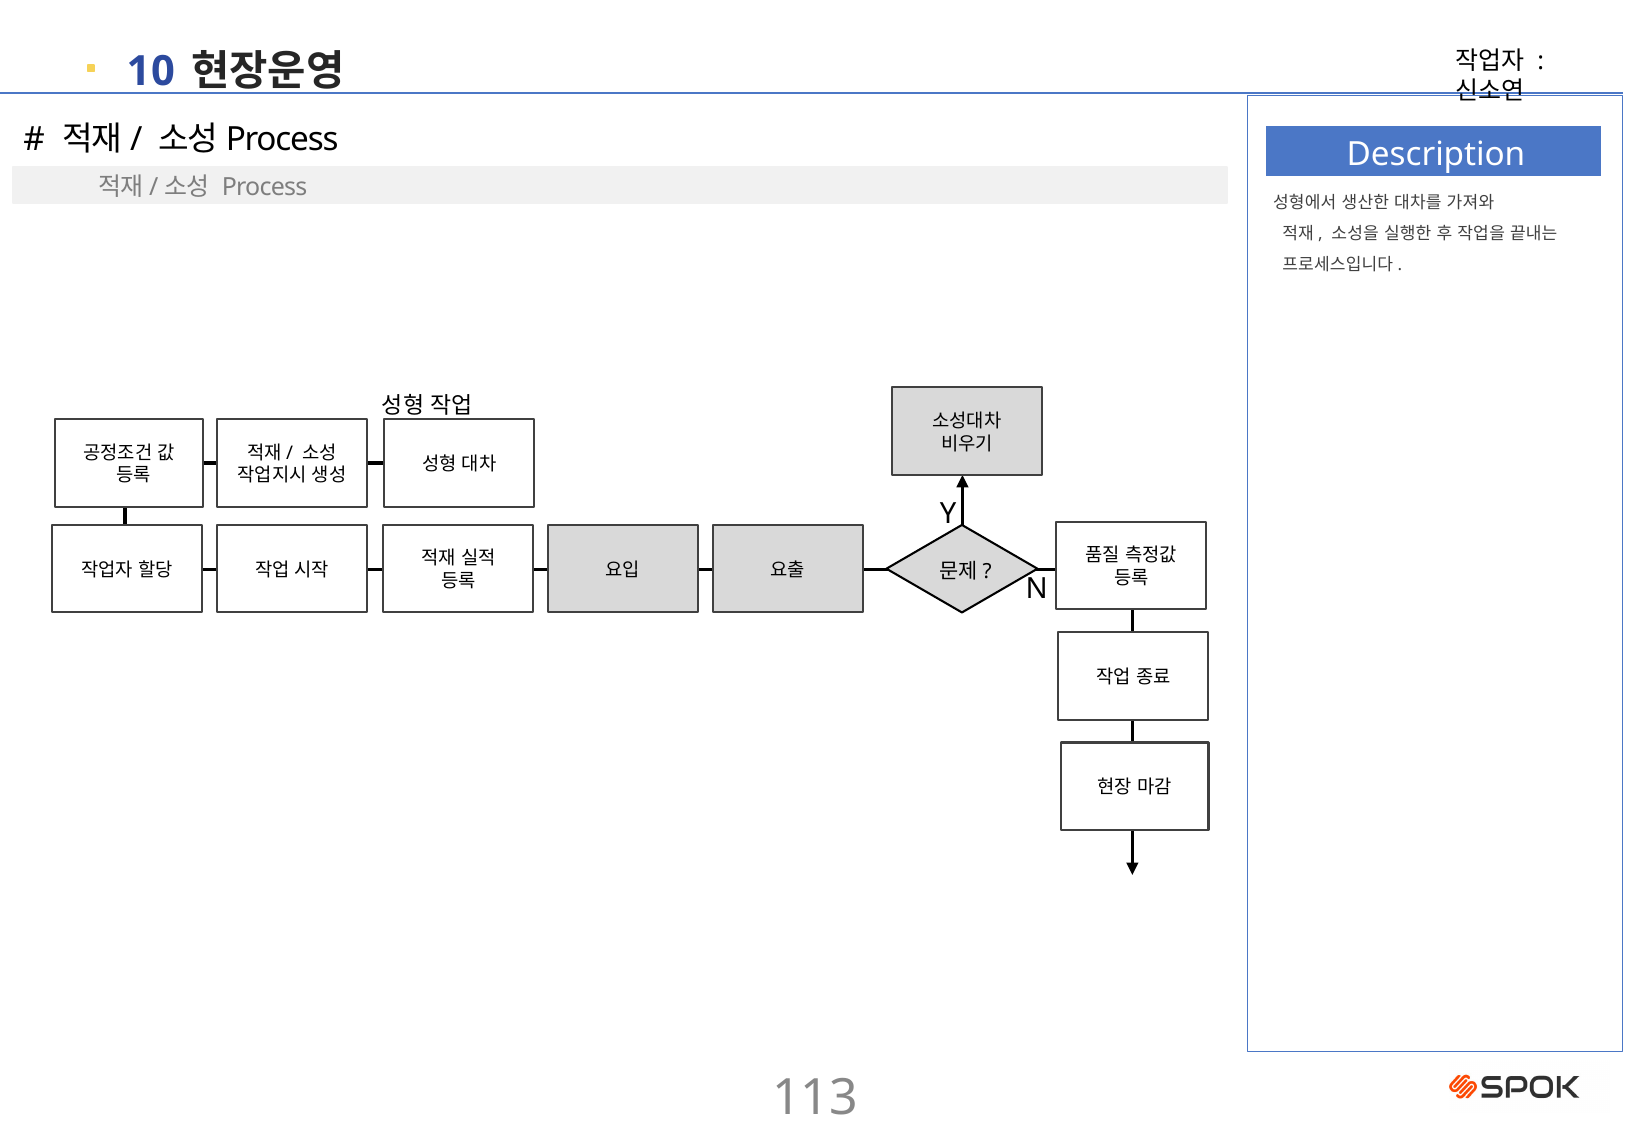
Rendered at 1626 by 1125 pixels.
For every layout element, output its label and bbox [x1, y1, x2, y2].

picture [1449, 1060, 1610, 1114]
text_box [0, 92, 1623, 1052]
slide_number [483, 1064, 1142, 1125]
text_box [886, 474, 1038, 613]
text_box [87, 42, 408, 92]
text_box [1440, 37, 1625, 113]
text_box [11, 166, 1229, 205]
